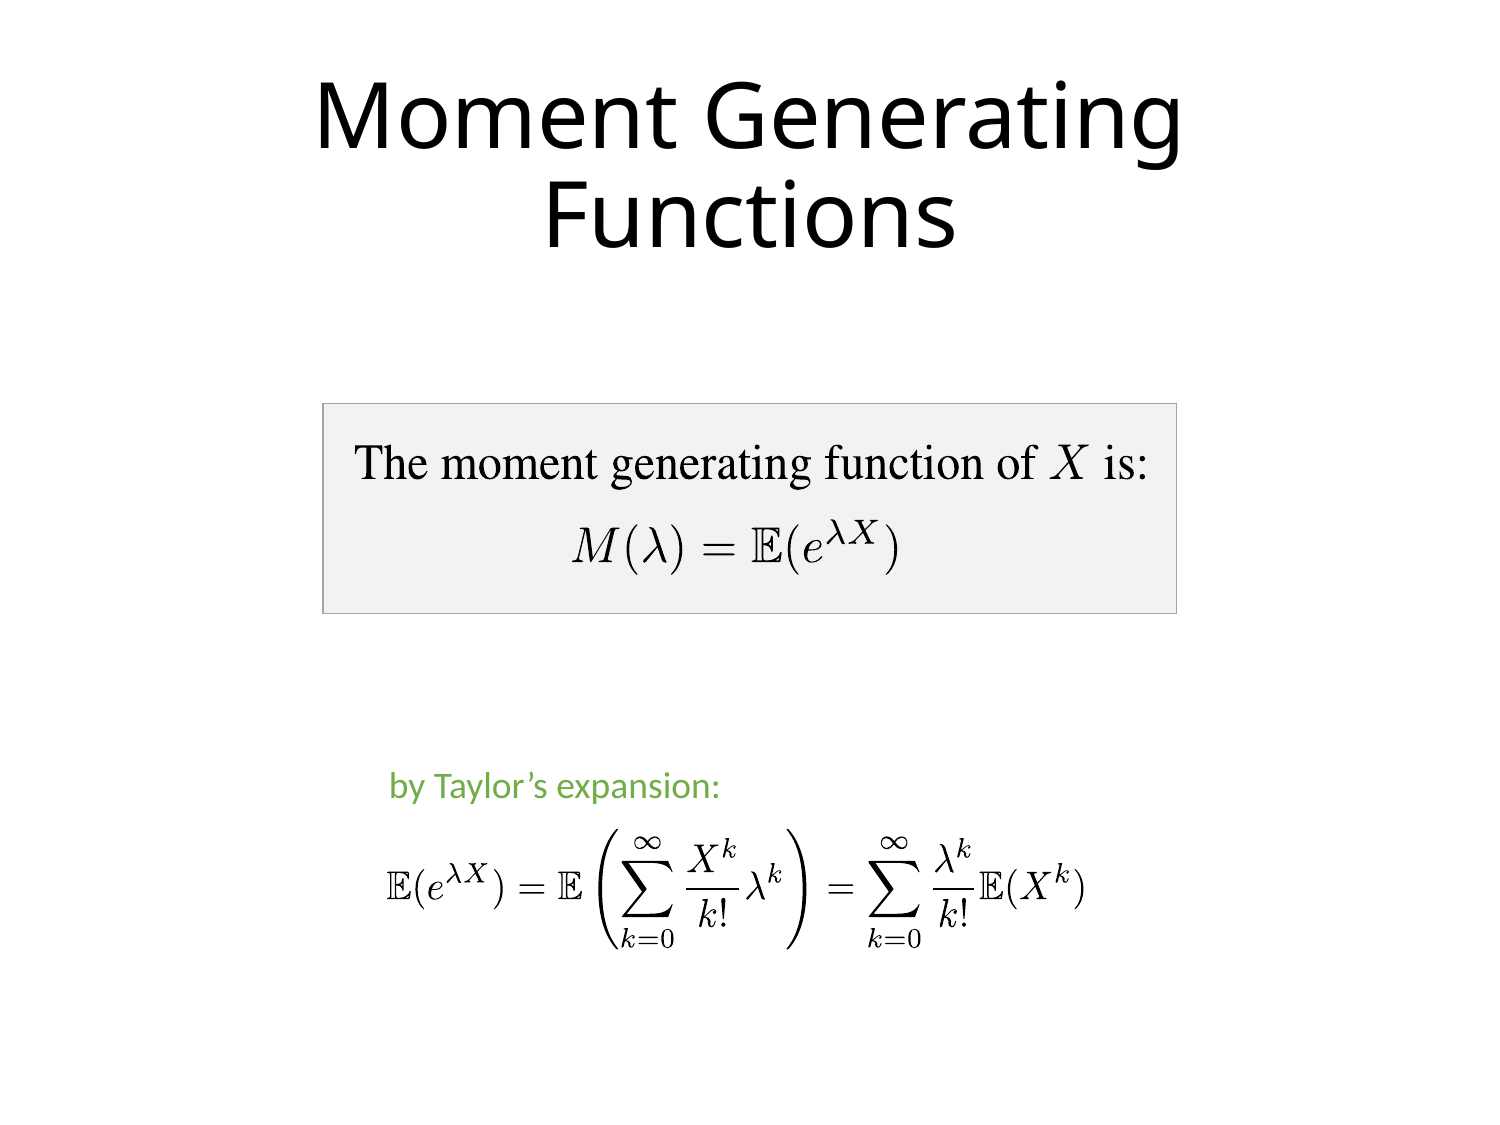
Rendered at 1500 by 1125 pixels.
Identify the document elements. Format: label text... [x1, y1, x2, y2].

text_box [322, 403, 1177, 614]
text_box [372, 753, 1084, 950]
title Moment Generating Functions [103, 59, 1397, 278]
